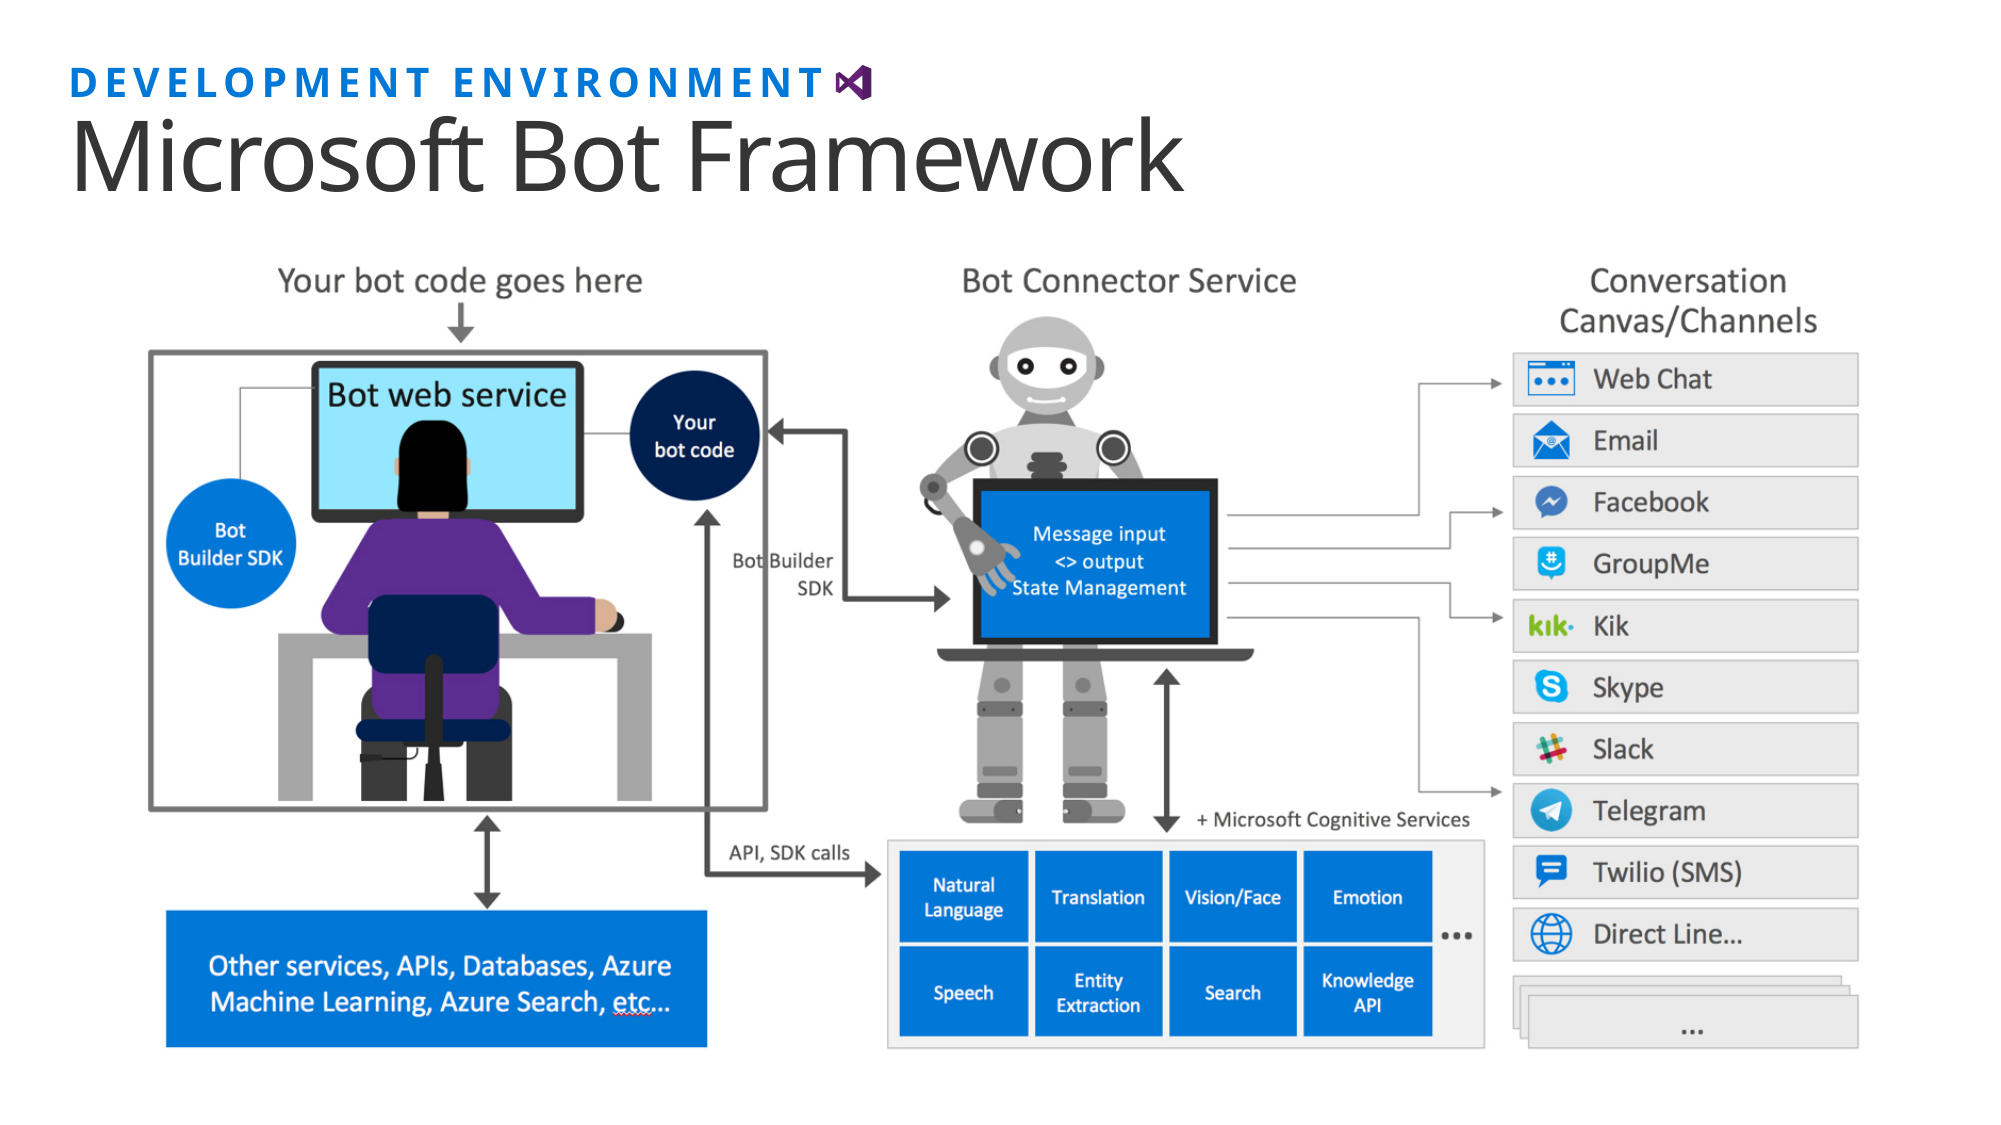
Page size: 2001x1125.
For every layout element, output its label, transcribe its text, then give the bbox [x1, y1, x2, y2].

title DEVELOPMENT ENVIRONMENT Microsoft Bot Framework [44, 47, 1957, 196]
picture [834, 63, 873, 103]
picture [112, 214, 1888, 1078]
